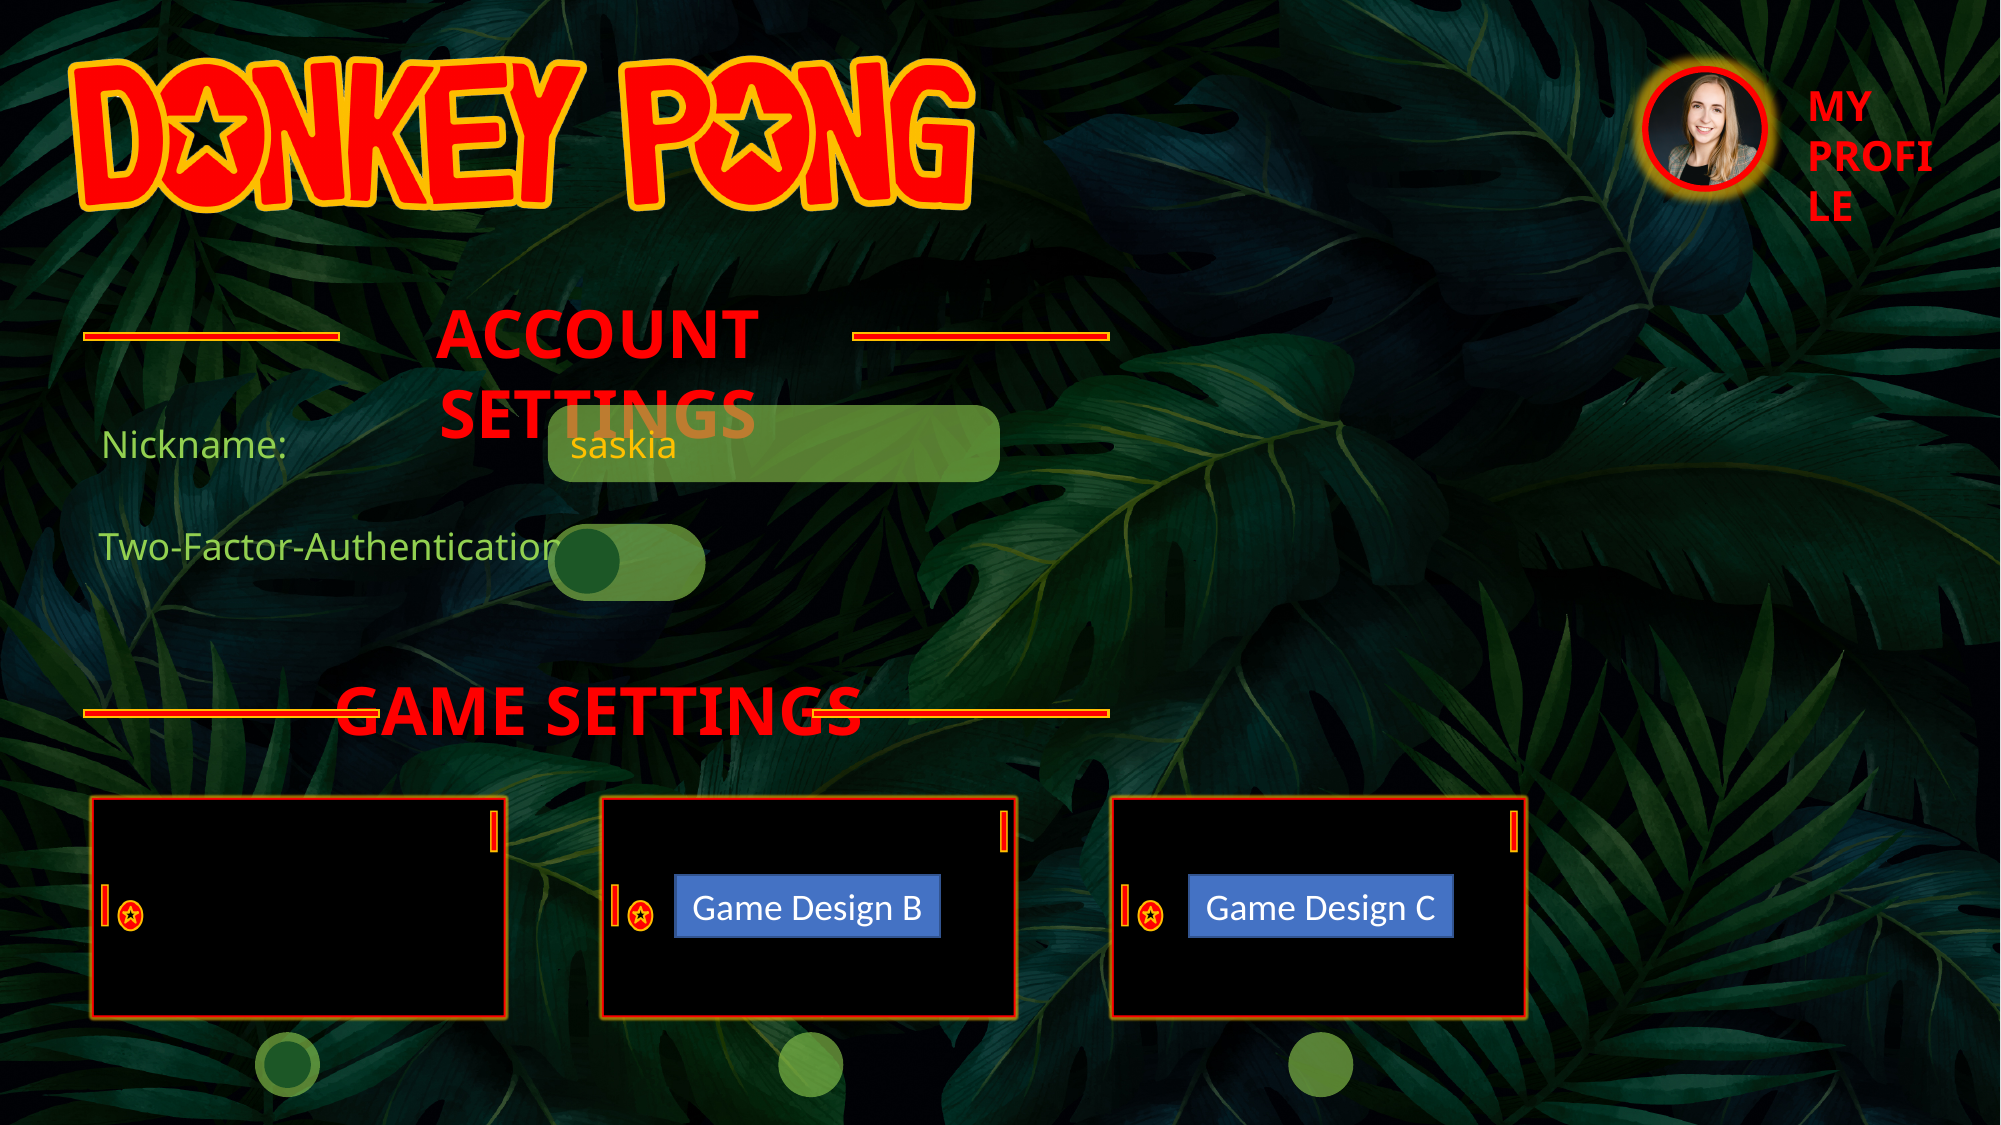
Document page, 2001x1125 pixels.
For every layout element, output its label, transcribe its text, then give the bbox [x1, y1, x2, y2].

text_box GAME SETTINGS [317, 661, 880, 757]
text_box [1287, 1031, 1355, 1099]
text_box saskia [546, 404, 1001, 484]
text_box [83, 332, 340, 341]
text_box [812, 709, 1110, 718]
text_box [777, 1031, 845, 1099]
text_box Nickname: [86, 413, 552, 474]
text_box [253, 1031, 321, 1099]
text_box Two-Factor-Authentication: [83, 515, 597, 575]
text_box [852, 332, 1110, 341]
text_box [553, 527, 621, 595]
text_box MY PROFILE [1792, 72, 1955, 238]
text_box [546, 522, 707, 602]
text_box [263, 1040, 312, 1089]
text_box ACCOUNT SETTINGS [317, 284, 880, 413]
text_box [1644, 68, 1766, 190]
text_box [83, 709, 380, 718]
picture [0, 0, 2001, 1125]
